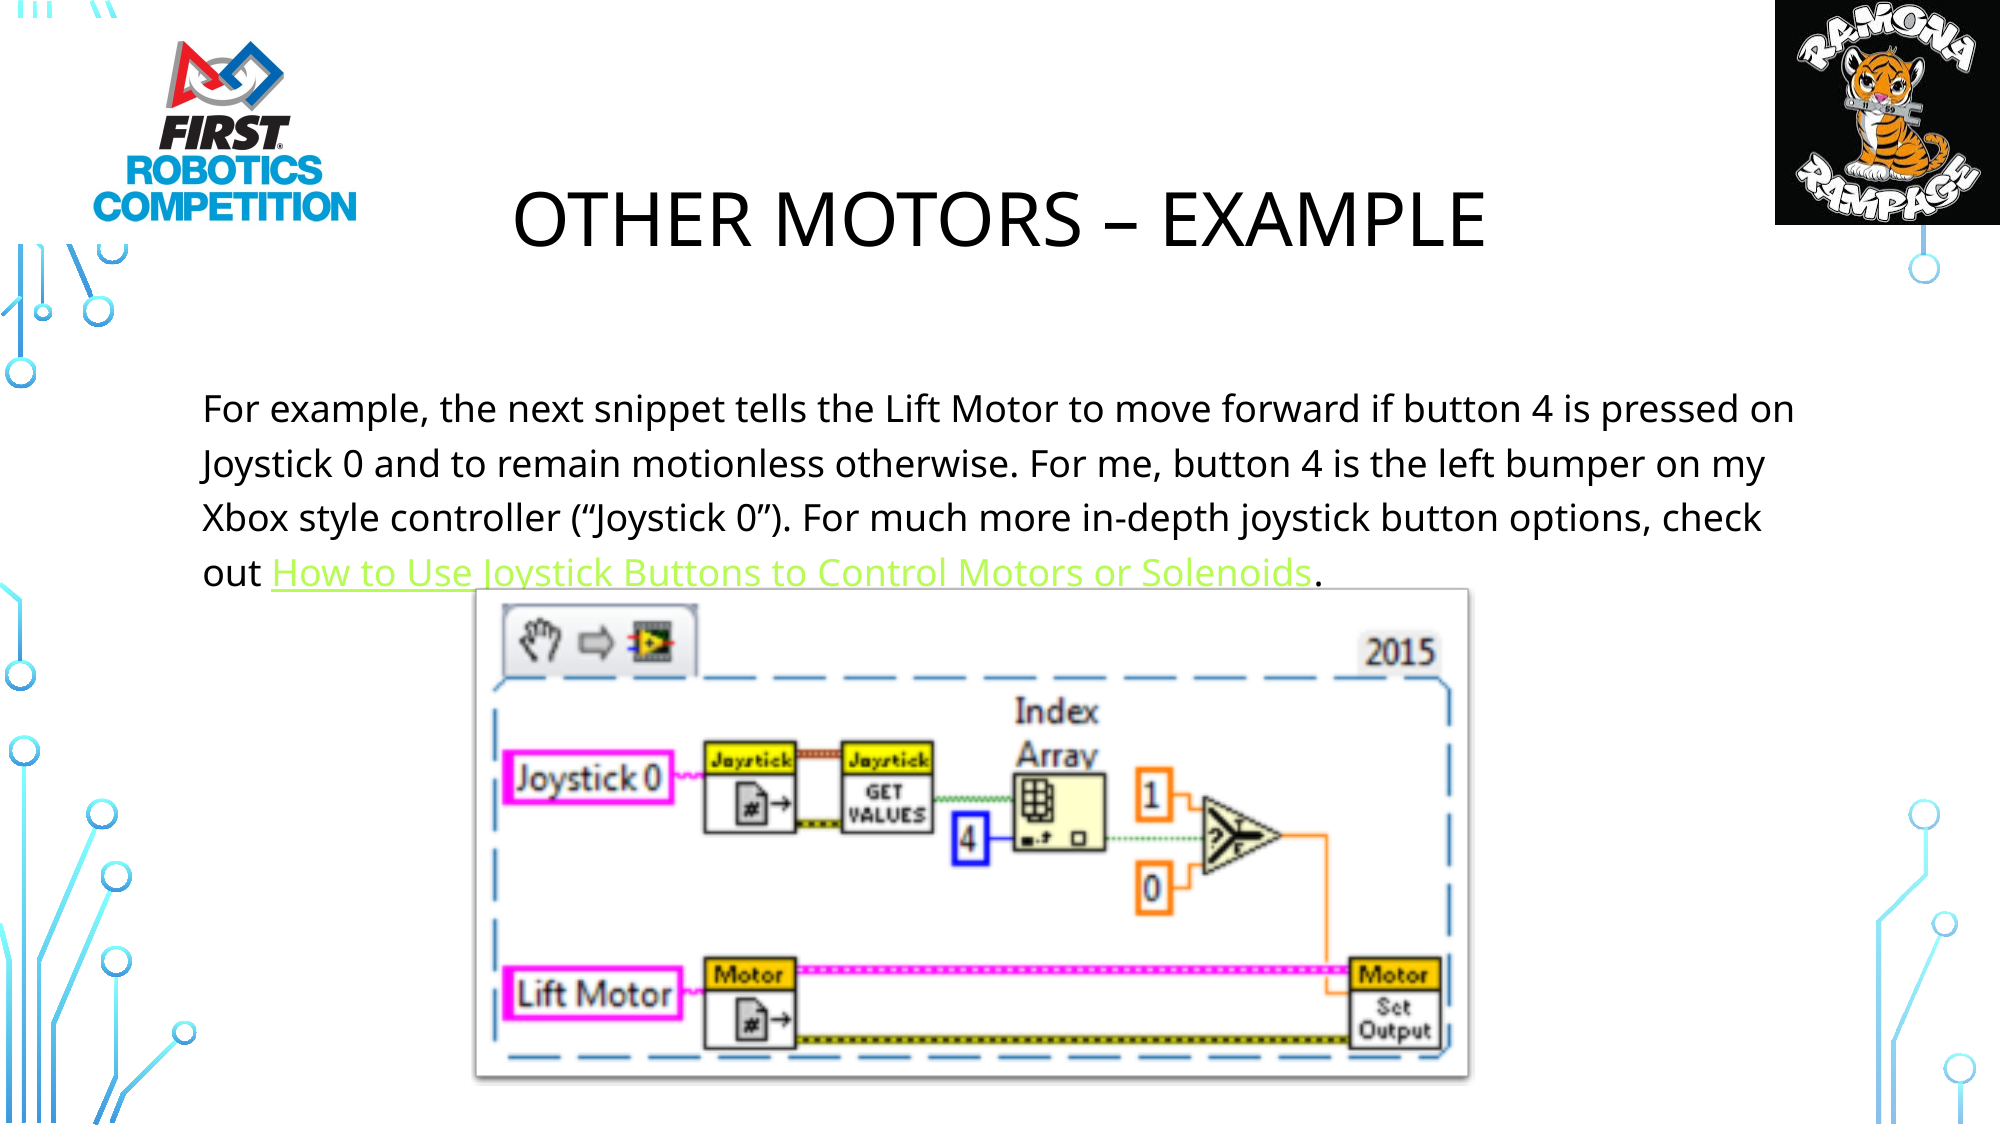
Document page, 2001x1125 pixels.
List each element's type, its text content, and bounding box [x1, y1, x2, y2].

picture [471, 586, 1475, 1086]
title Other motors – example [187, 101, 1813, 344]
picture [1774, 0, 2000, 226]
list For example, the next snippet tells the Lift Motor to move forward if button 4 is pressed on Joystick 0 and to remain motionless otherwise. For me, button 4 is the left bumper on my Xbox style controller (“Joystick 0”). For much more in-depth joystick button options, check out How to Use Joystick Buttons to Control Motors or Solenoids. [187, 369, 1813, 670]
picture [0, 18, 451, 245]
